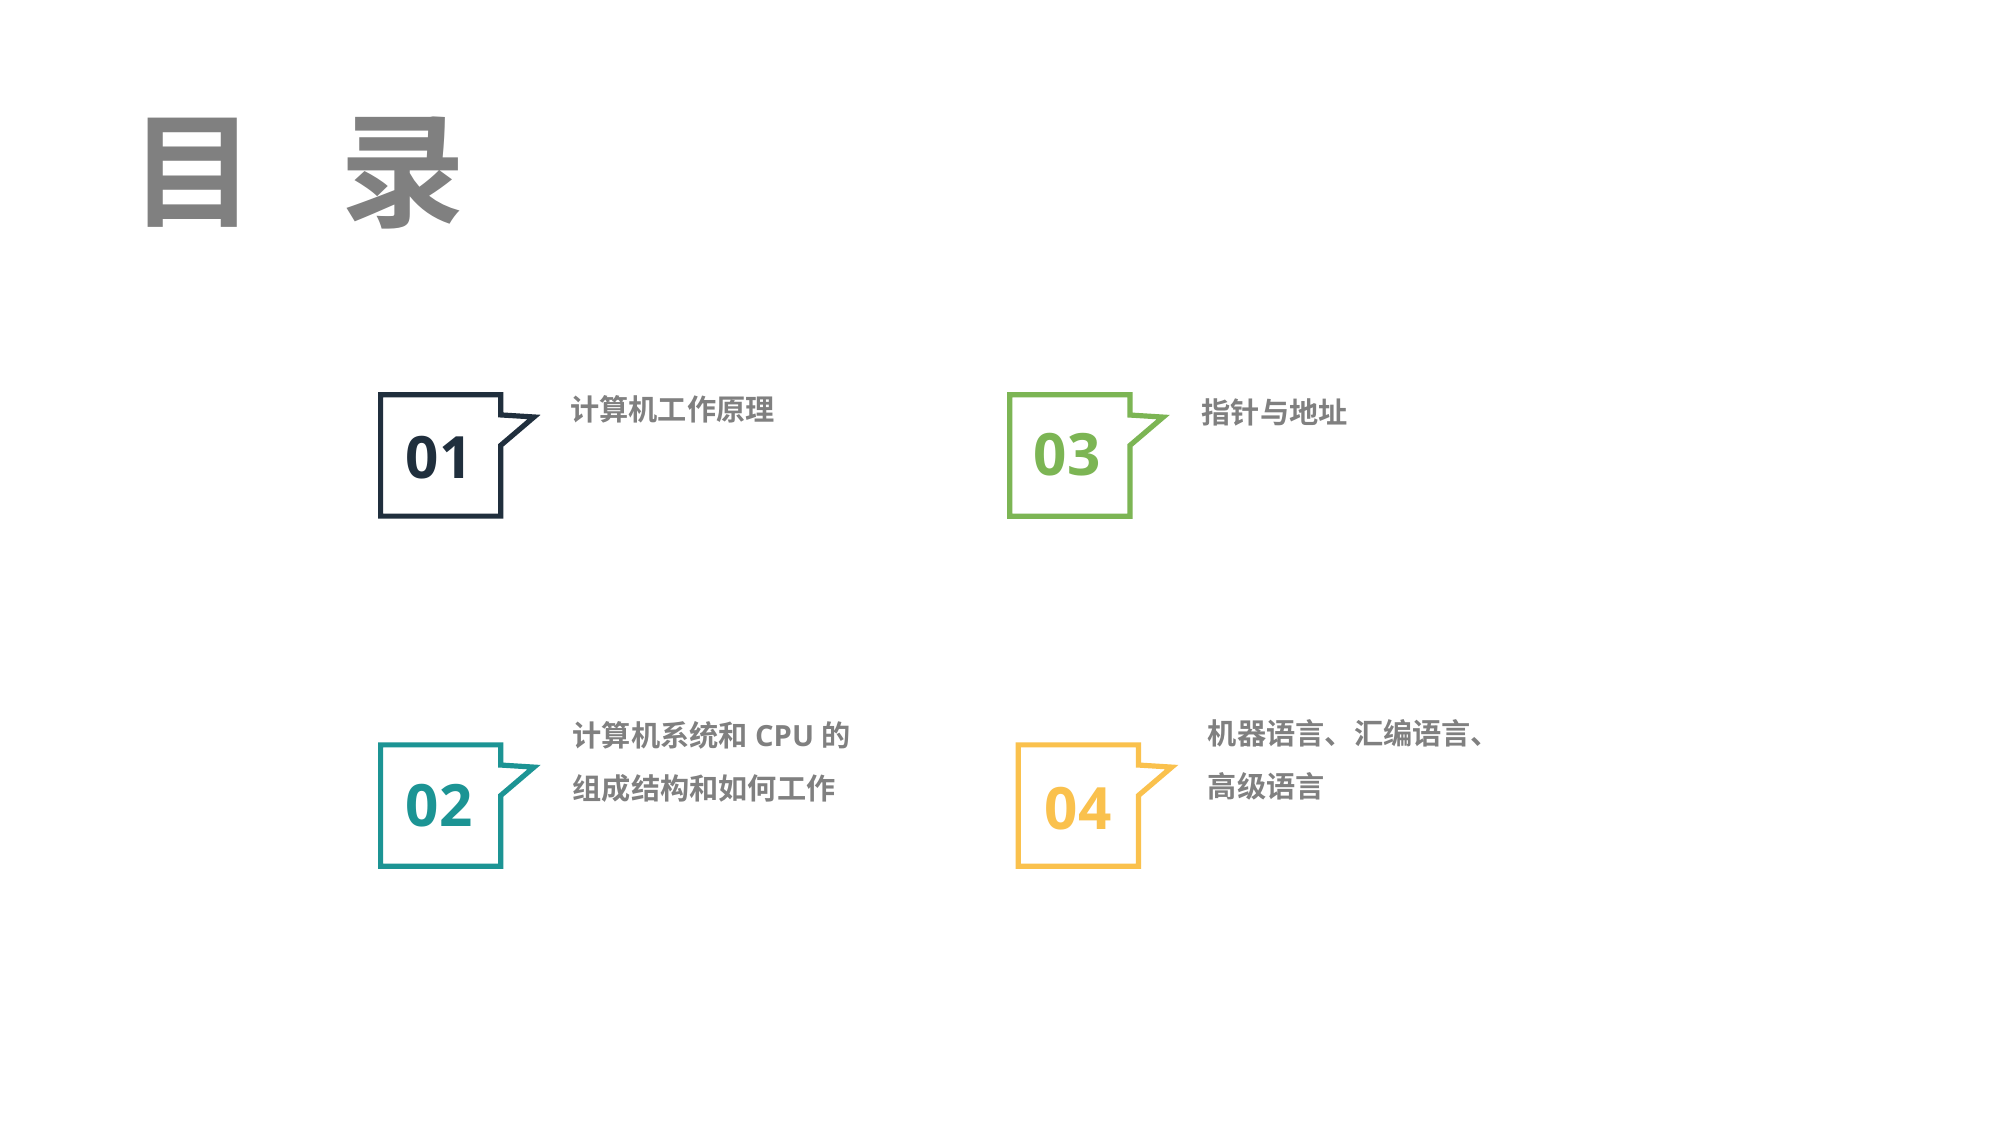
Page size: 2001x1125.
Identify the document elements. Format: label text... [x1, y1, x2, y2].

text_box [1018, 744, 1172, 790]
text_box 计算机系统和CPU的组成结构和如何工作 [572, 730, 859, 775]
text_box [380, 838, 501, 867]
text_box [380, 394, 535, 442]
text_box 目 录 [115, 84, 627, 184]
text_box [380, 491, 501, 517]
text_box 03 [1001, 434, 1134, 487]
text_box 计算机工作原理 [570, 380, 859, 420]
text_box 04 [1012, 788, 1145, 841]
text_box [1009, 394, 1164, 443]
text_box 机器语言、汇编语言、高级语言 [1207, 730, 1496, 770]
text_box [1018, 841, 1139, 867]
text_box [380, 744, 535, 792]
text_box [1009, 487, 1131, 517]
text_box 01 [372, 438, 505, 491]
text_box 指针与地址 [1201, 380, 1488, 425]
text_box 02 [372, 785, 505, 838]
